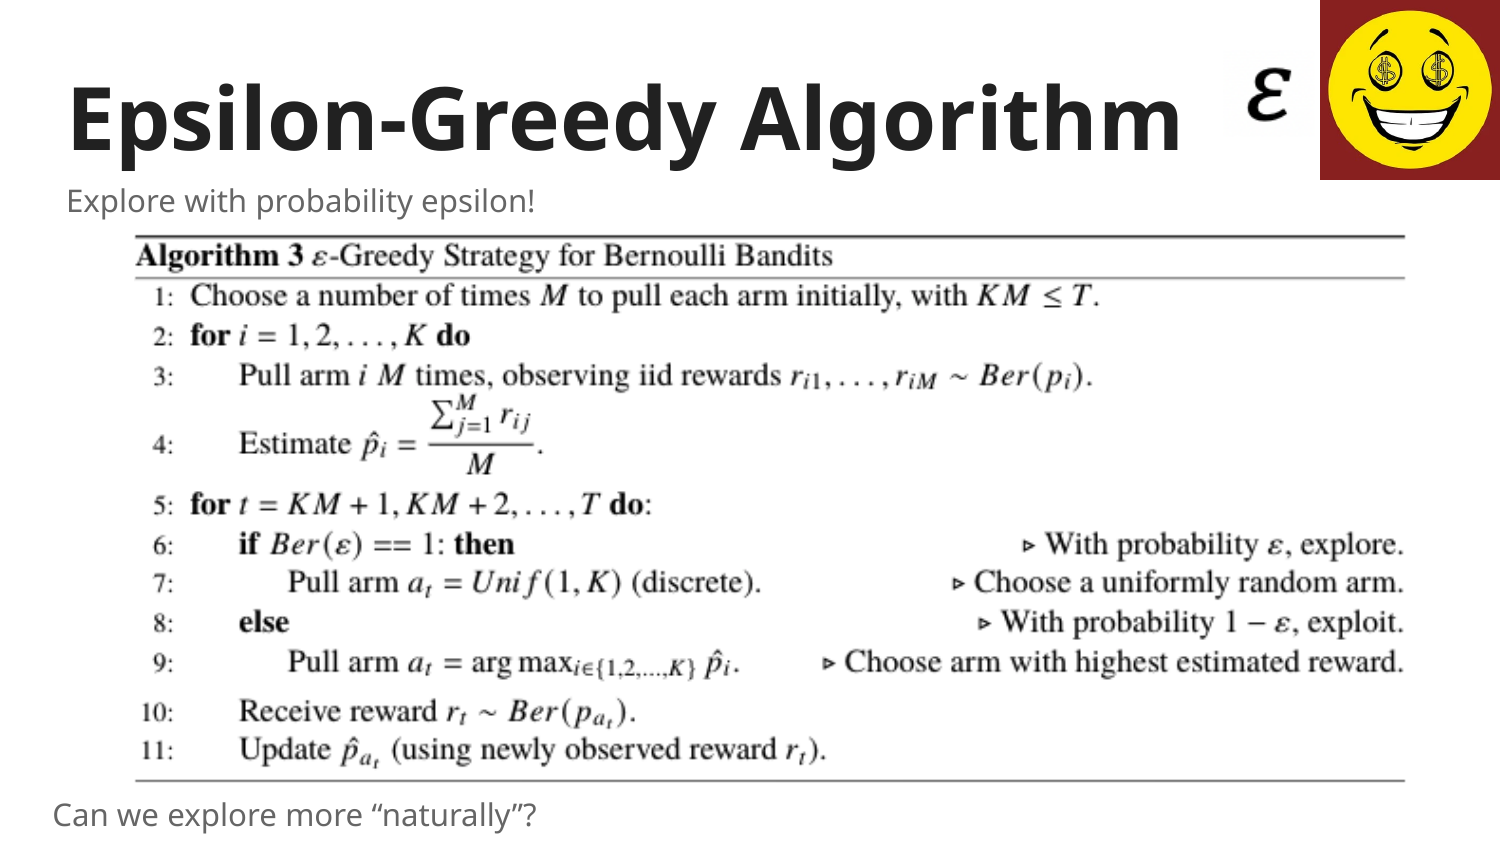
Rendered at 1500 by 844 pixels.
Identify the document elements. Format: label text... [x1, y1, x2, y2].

title Epsilon-Greedy Algorithm [51, 48, 1315, 166]
list Can we explore more “naturally”? [37, 780, 1435, 836]
picture [1222, 50, 1316, 137]
picture [134, 230, 1413, 789]
picture [1320, 0, 1500, 180]
table_header Arm Pulled ( at ) [1316, 48, 1320, 166]
list Explore with probability epsilon! [51, 166, 1449, 222]
